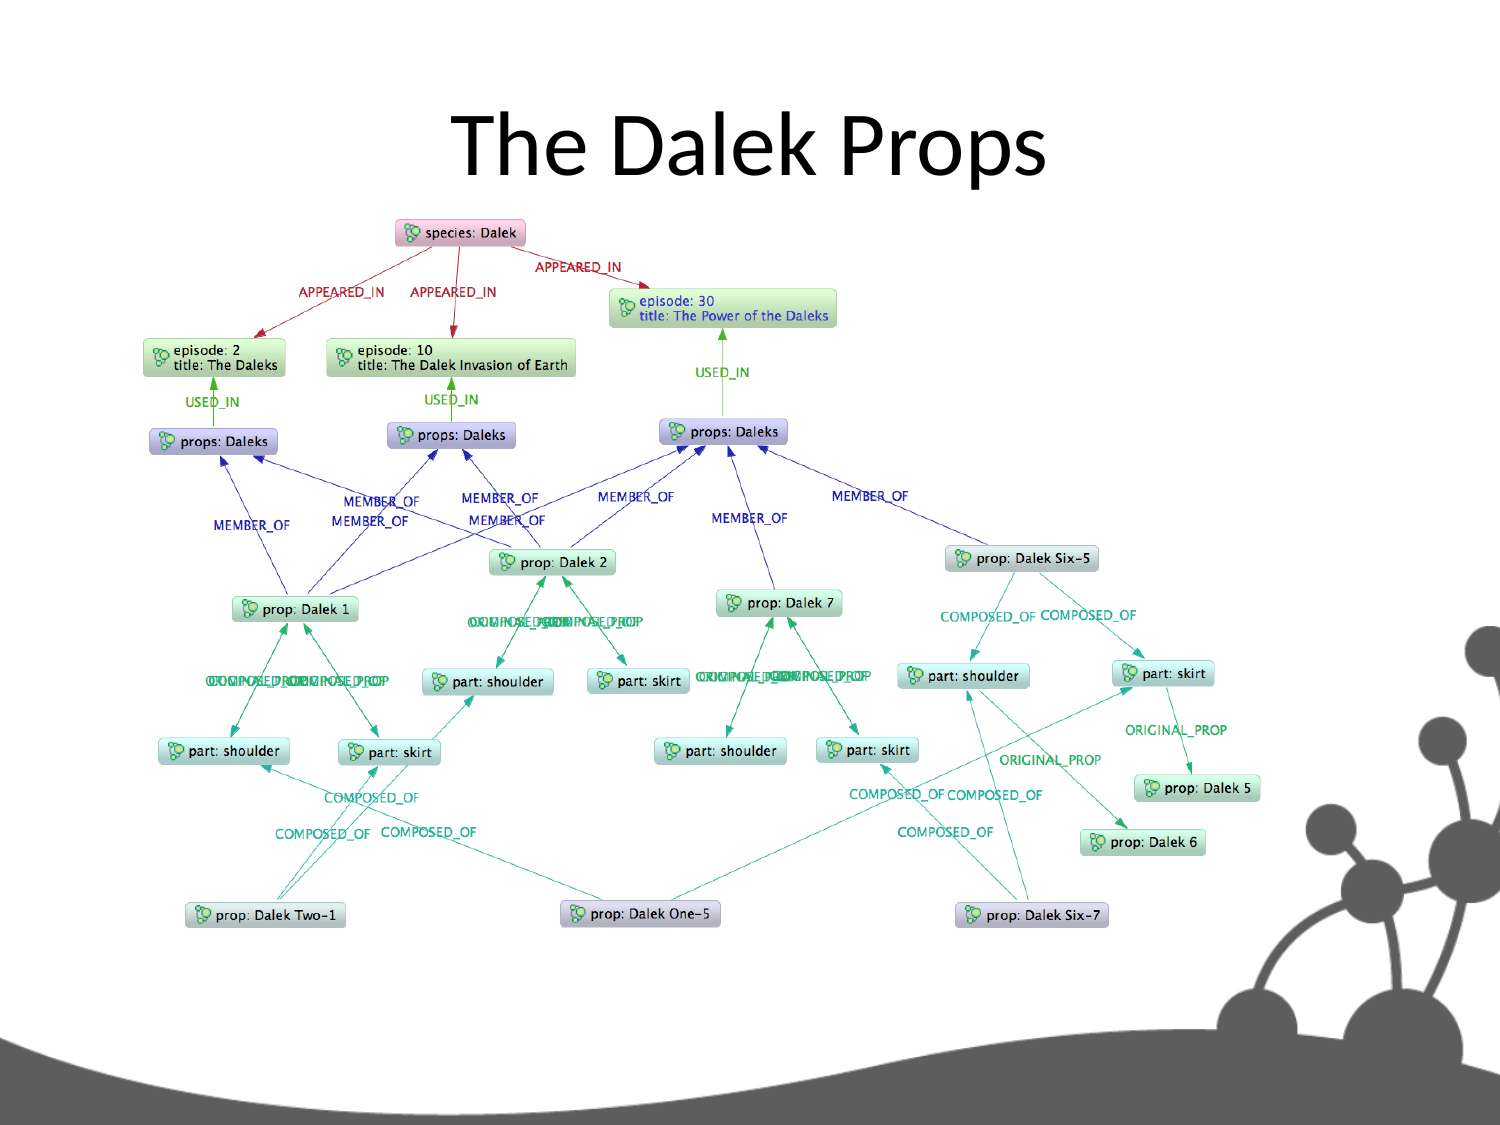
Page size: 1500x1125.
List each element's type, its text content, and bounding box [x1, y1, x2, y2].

picture [137, 219, 1261, 932]
title The Dalek Props [75, 45, 1425, 233]
